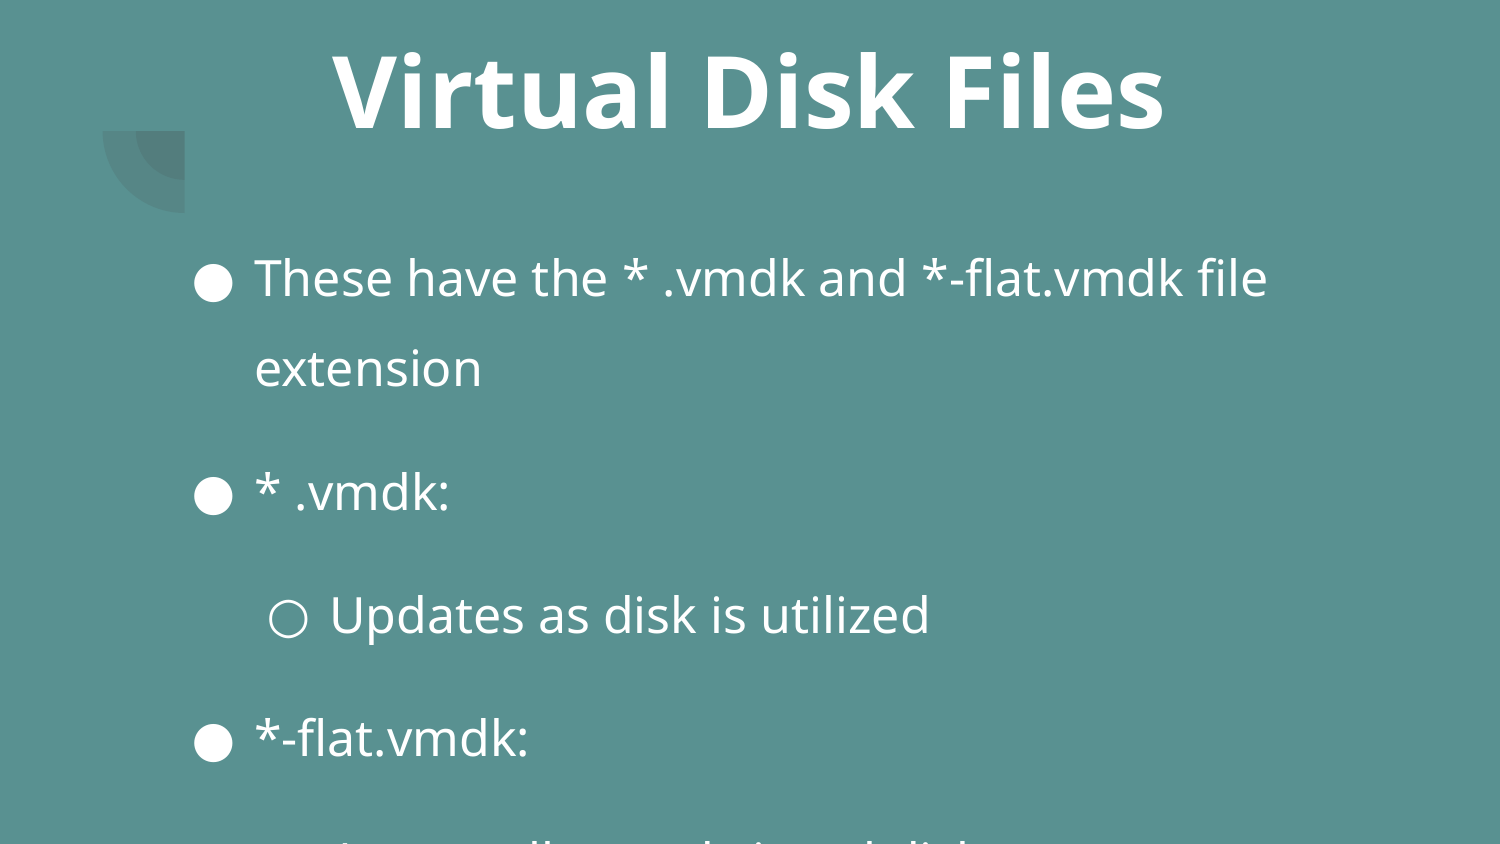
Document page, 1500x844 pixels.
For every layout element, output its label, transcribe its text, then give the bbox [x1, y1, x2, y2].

title Virtual Disk Files [60, 13, 1440, 173]
list These have the * .vmdk and *-flat.vmdk file extension * .vmdk: Updates as disk is utilized *-flat.vmdk: Are preallocated virtual disk Made upon creation of VM [164, 201, 1318, 844]
